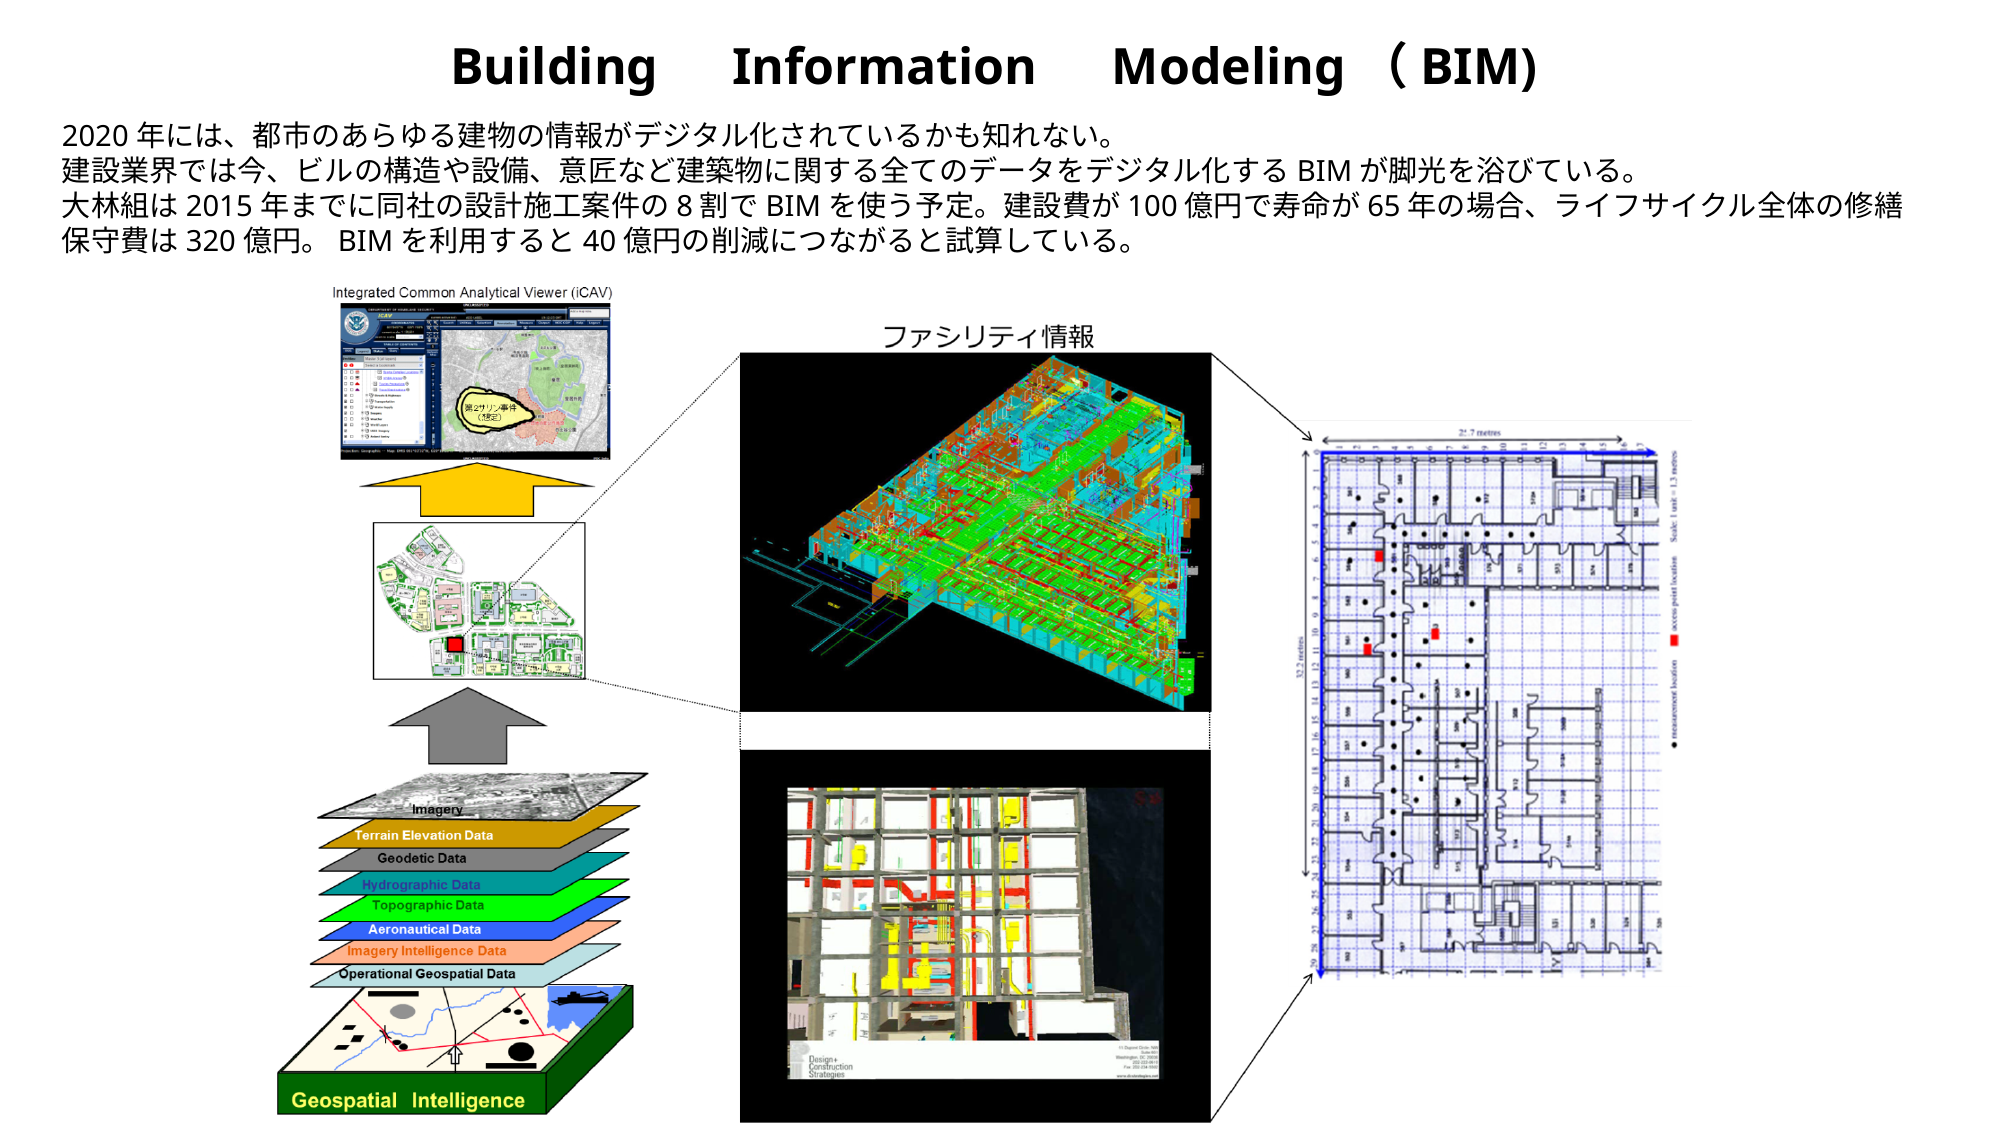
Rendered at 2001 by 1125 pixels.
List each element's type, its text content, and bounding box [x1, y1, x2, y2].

text_box 2020年には、都市のあらゆる建物の情報がデジタル化されているかも知れない。 建設業界では今、ビルの構造や設備、意匠など建築物に関する全てのデータをデジタル化するBIMが脚光を浴びている。 大林組は2015年までに同社の設計施工案件の8割でBIMを使う予定。建設費が100億円で寿命が65年の場合、ライフサイクル全体の修繕保守費は320億円。BIMを利用すると40億円の削減につながると試算している。 [47, 110, 1948, 265]
picture [228, 278, 1692, 1125]
text_box Building Information Modeling（BIM) [413, 34, 1575, 95]
